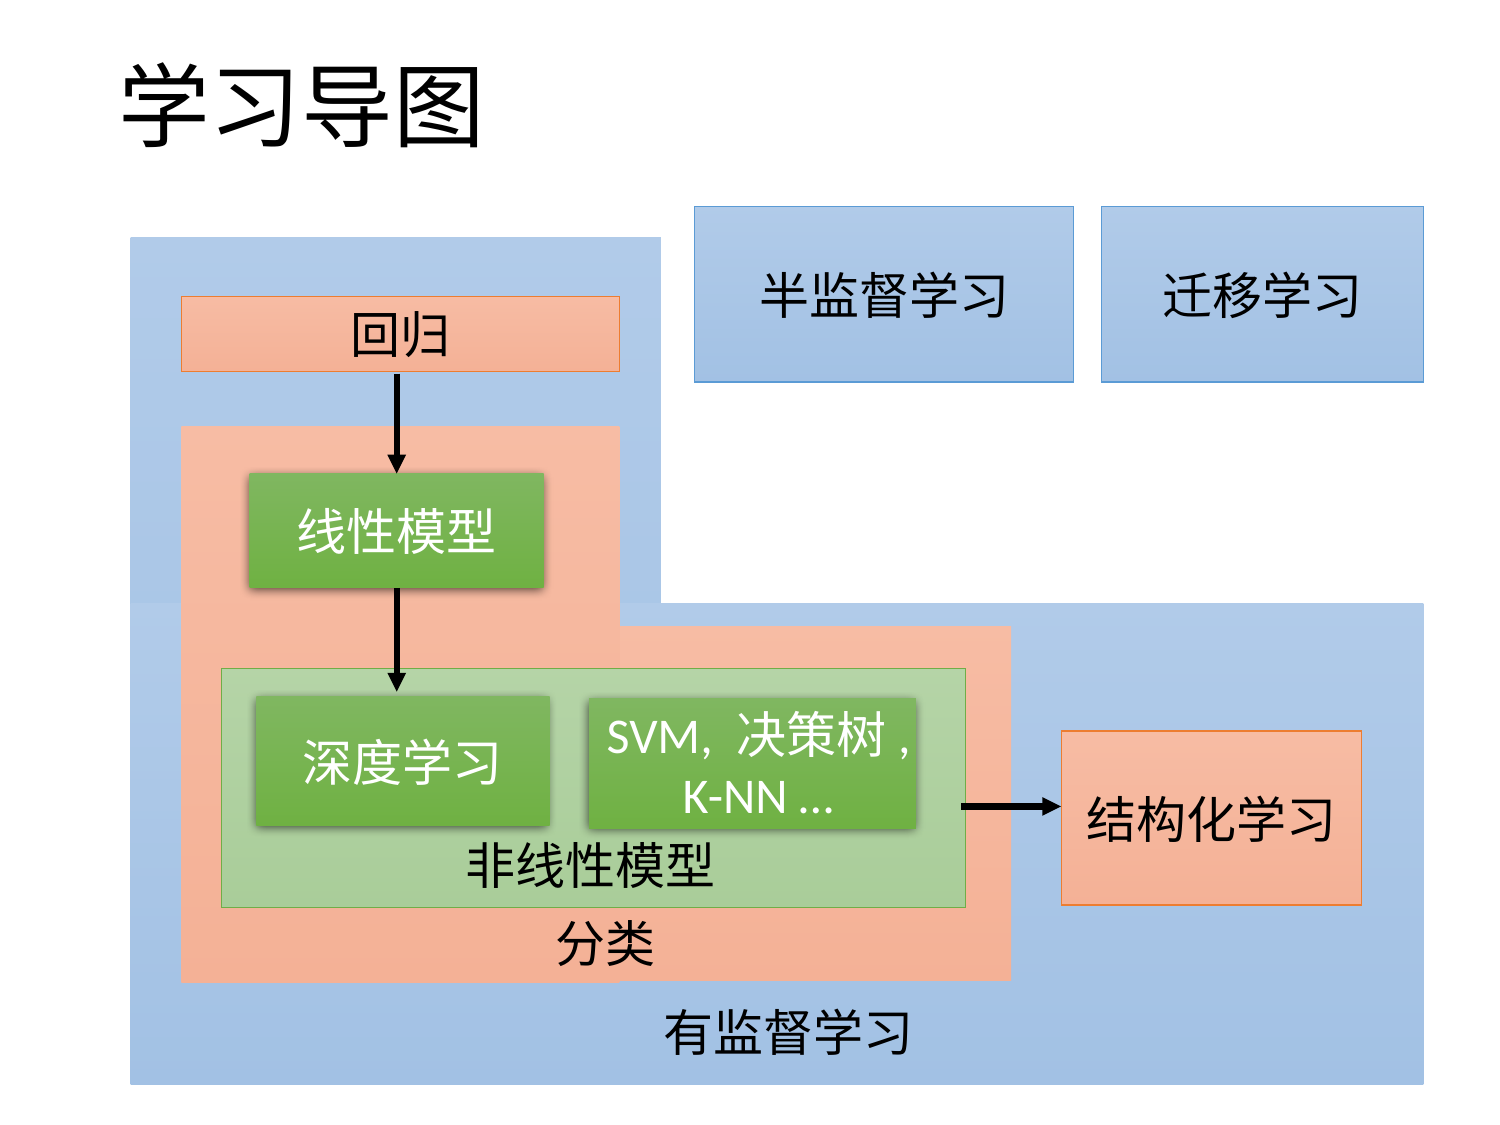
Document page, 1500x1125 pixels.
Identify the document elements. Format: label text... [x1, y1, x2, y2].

text_box 有监督学习 [510, 993, 1068, 1069]
text_box 线性模型 [249, 473, 544, 588]
title 学习导图 [103, 2, 1397, 220]
text_box 迁移学习 [1101, 206, 1424, 383]
text_box SVM, 决策树, K-NN … [589, 698, 916, 829]
text_box 结构化学习 [1061, 730, 1362, 906]
text_box 非线性模型 [382, 826, 798, 902]
text_box [620, 810, 1012, 981]
text_box [130, 603, 1424, 1085]
text_box 分类 [438, 908, 774, 980]
text_box 深度学习 [256, 696, 550, 826]
text_box [221, 668, 966, 908]
text_box 半监督学习 [694, 206, 1074, 383]
text_box 回归 [181, 296, 620, 372]
text_box [620, 626, 1012, 803]
text_box [181, 426, 620, 983]
text_box [130, 237, 661, 603]
